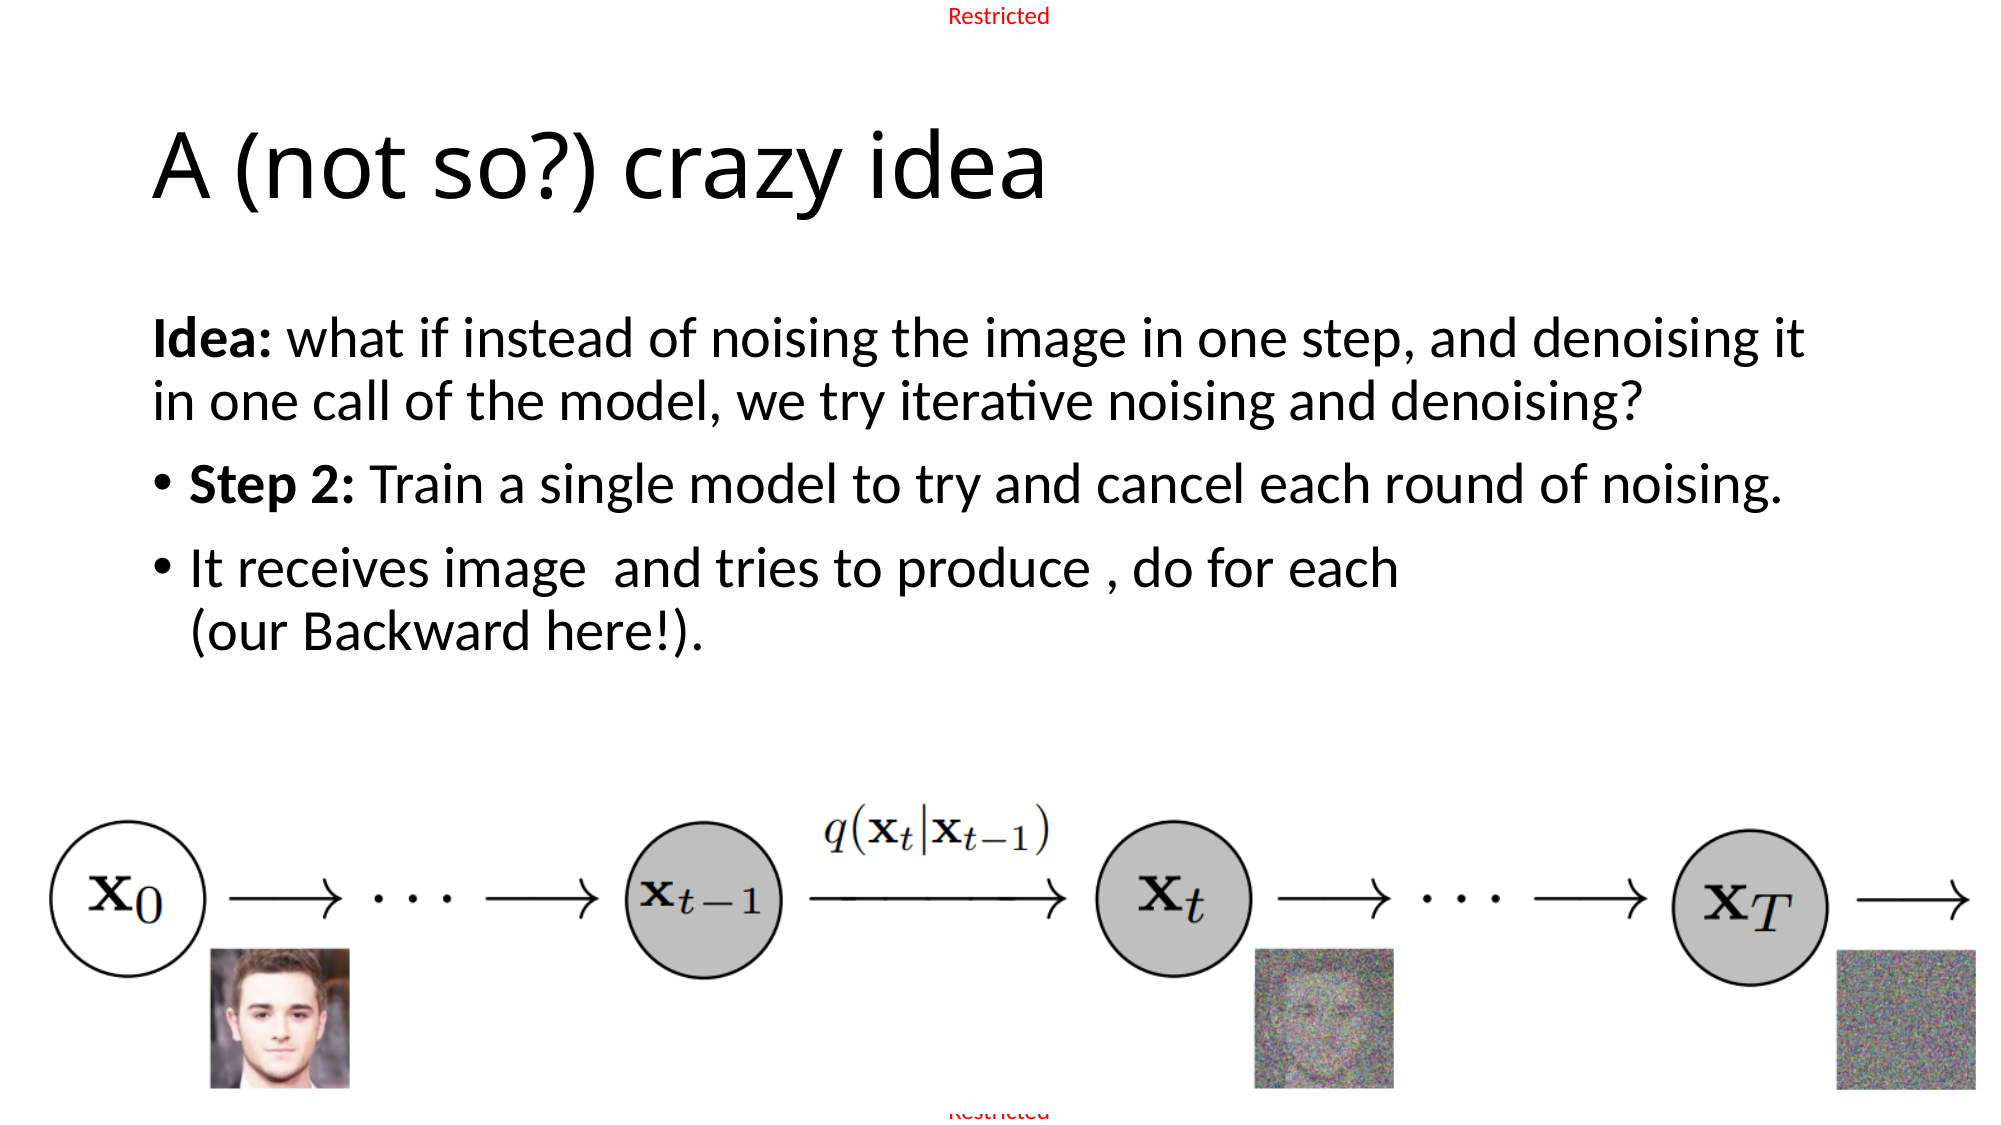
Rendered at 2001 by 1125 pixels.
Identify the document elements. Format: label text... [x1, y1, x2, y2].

picture [0, 788, 2000, 1114]
title A (not so?) crazy idea [137, 59, 1863, 278]
